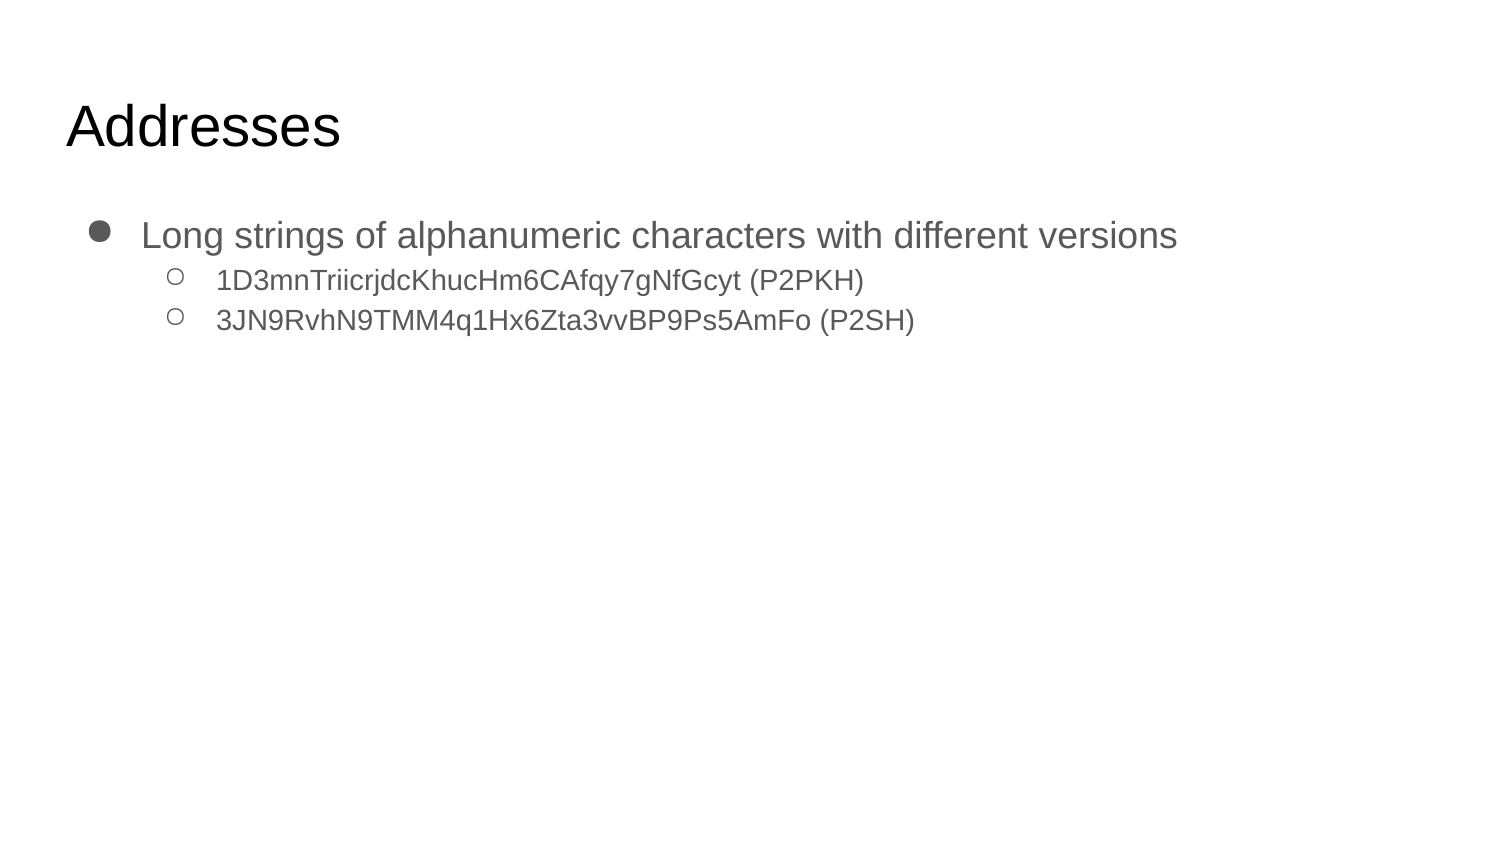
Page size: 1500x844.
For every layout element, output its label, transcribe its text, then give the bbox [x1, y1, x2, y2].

title Addresses [51, 72, 1449, 167]
list Long strings of alphanumeric characters with different versions 1D3mnTriicrjdcKhucHm6CAfqy7gNfGcyt (P2PKH) 3JN9RvhN9TMM4q1Hx6Zta3vvBP9Ps5AmFo (P2SH) [51, 189, 1449, 750]
